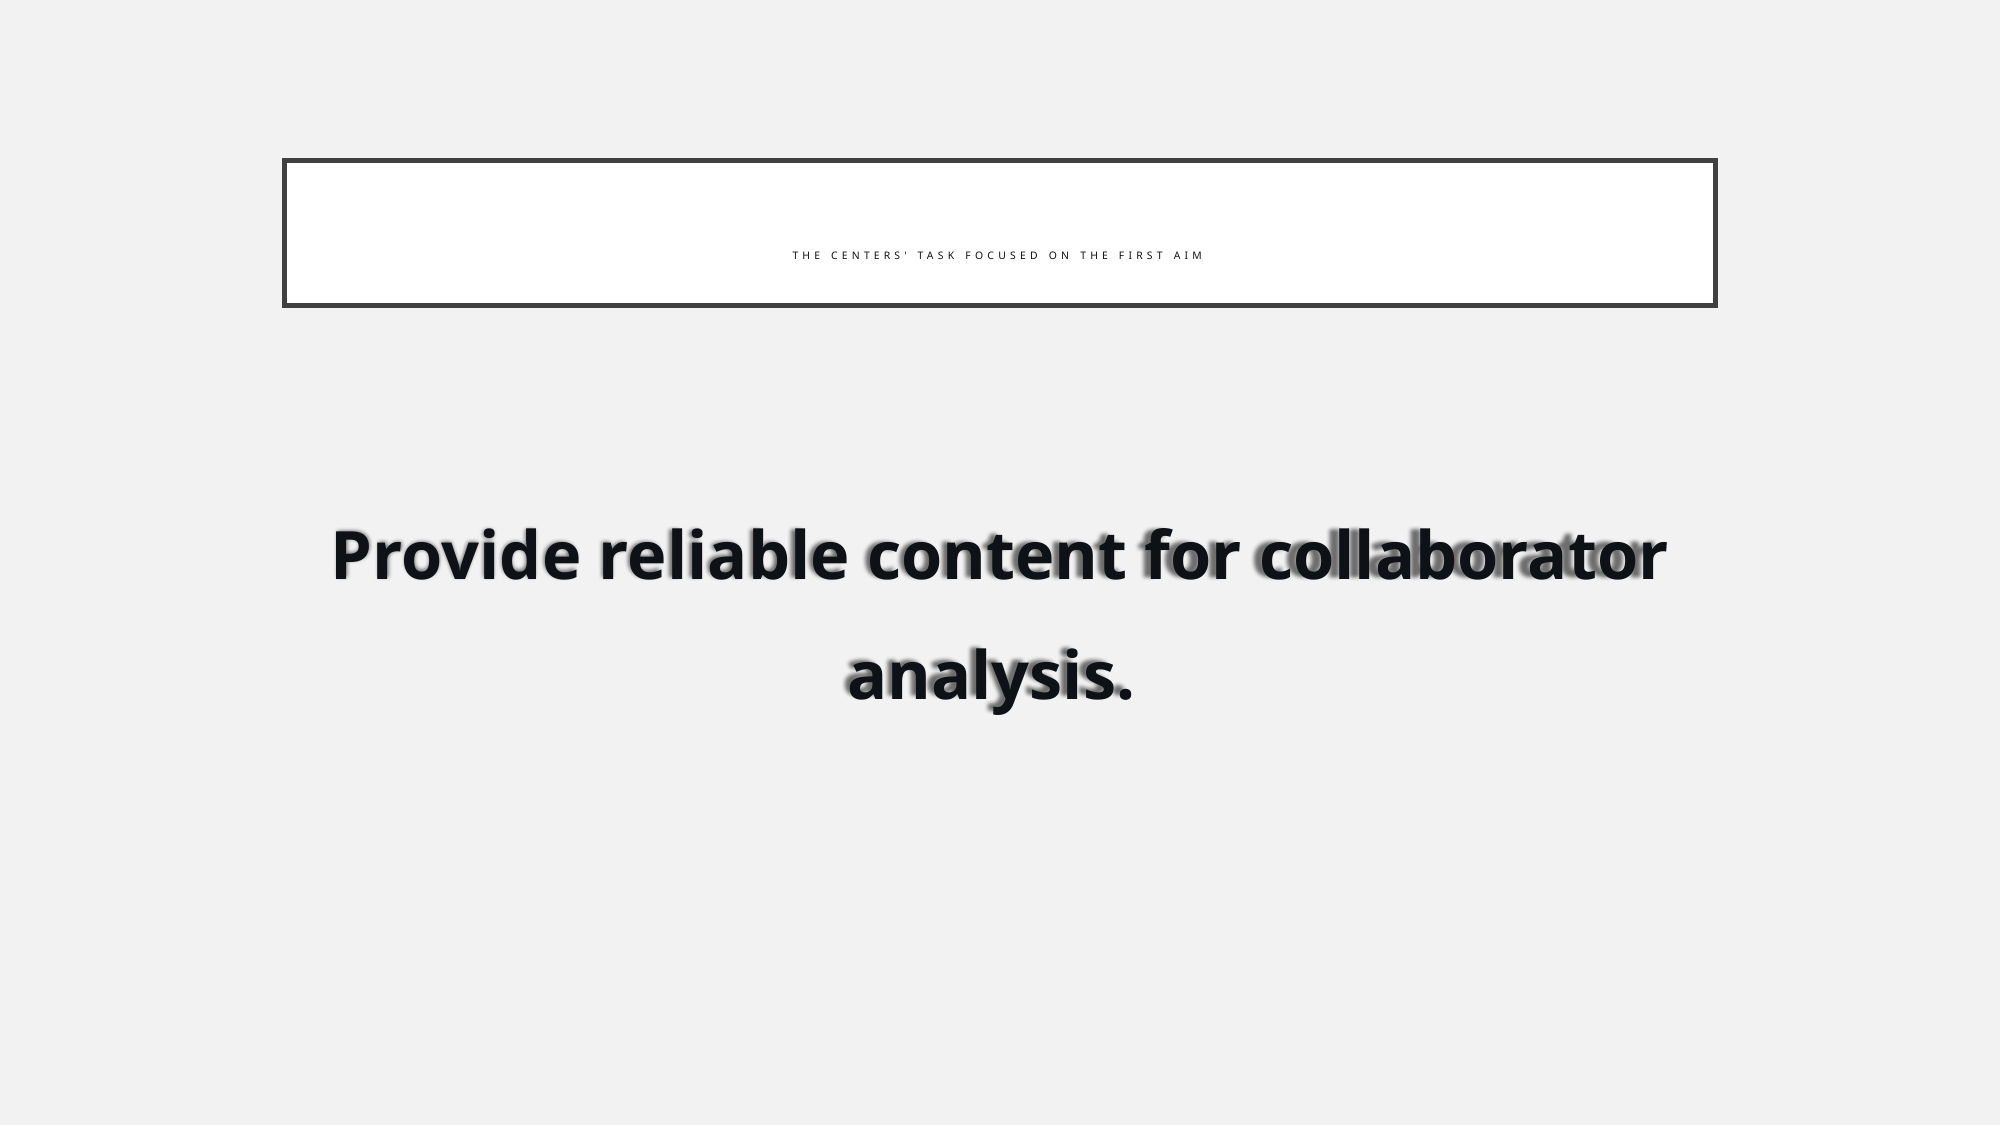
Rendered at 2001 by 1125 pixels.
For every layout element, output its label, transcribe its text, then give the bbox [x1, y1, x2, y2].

title The Centers' task focused on the first aim [282, 158, 1718, 308]
list Provide reliable content for collaborator analysis. [251, 465, 1749, 728]
